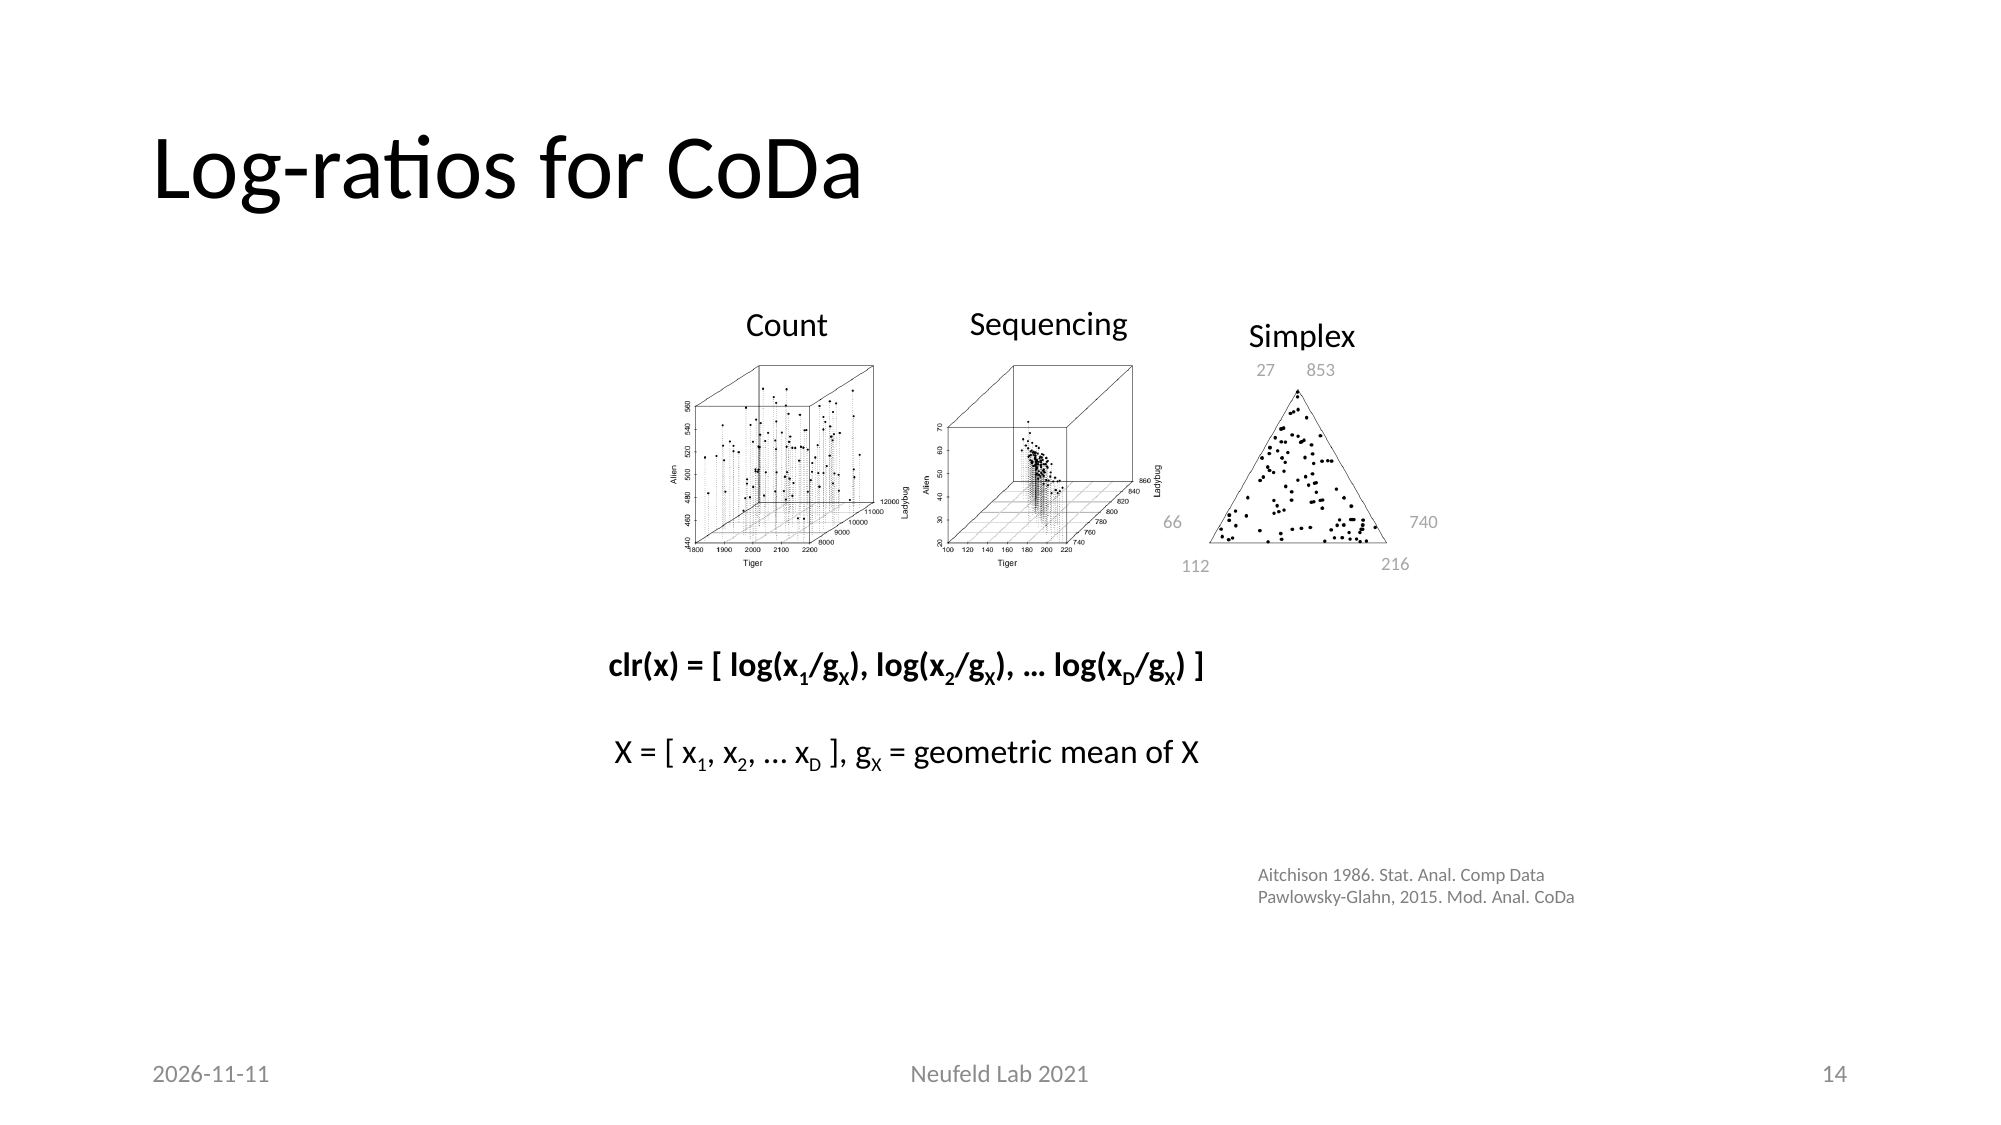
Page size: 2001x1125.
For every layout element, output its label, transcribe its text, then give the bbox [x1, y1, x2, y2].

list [667, 249, 1423, 665]
title Log-ratios for CoDa [137, 59, 1863, 278]
slide_number 14 [1412, 1042, 1863, 1103]
text_box 740 [1423, 502, 1453, 540]
text_box clr(x) = [ log(x1/gX), log(x2/gX), … log(xD/gX) ] X = [ x1, x2, … xD ], gX = geometric mean of X [546, 595, 1267, 824]
footer Neufeld Lab 2021 [662, 1042, 1338, 1103]
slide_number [137, 1042, 588, 1103]
text_box Aitchison 1986. Stat. Anal. Comp Data Pawlowsky-Glahn, 2015. Mod. Anal. CoDa [1243, 854, 1590, 915]
